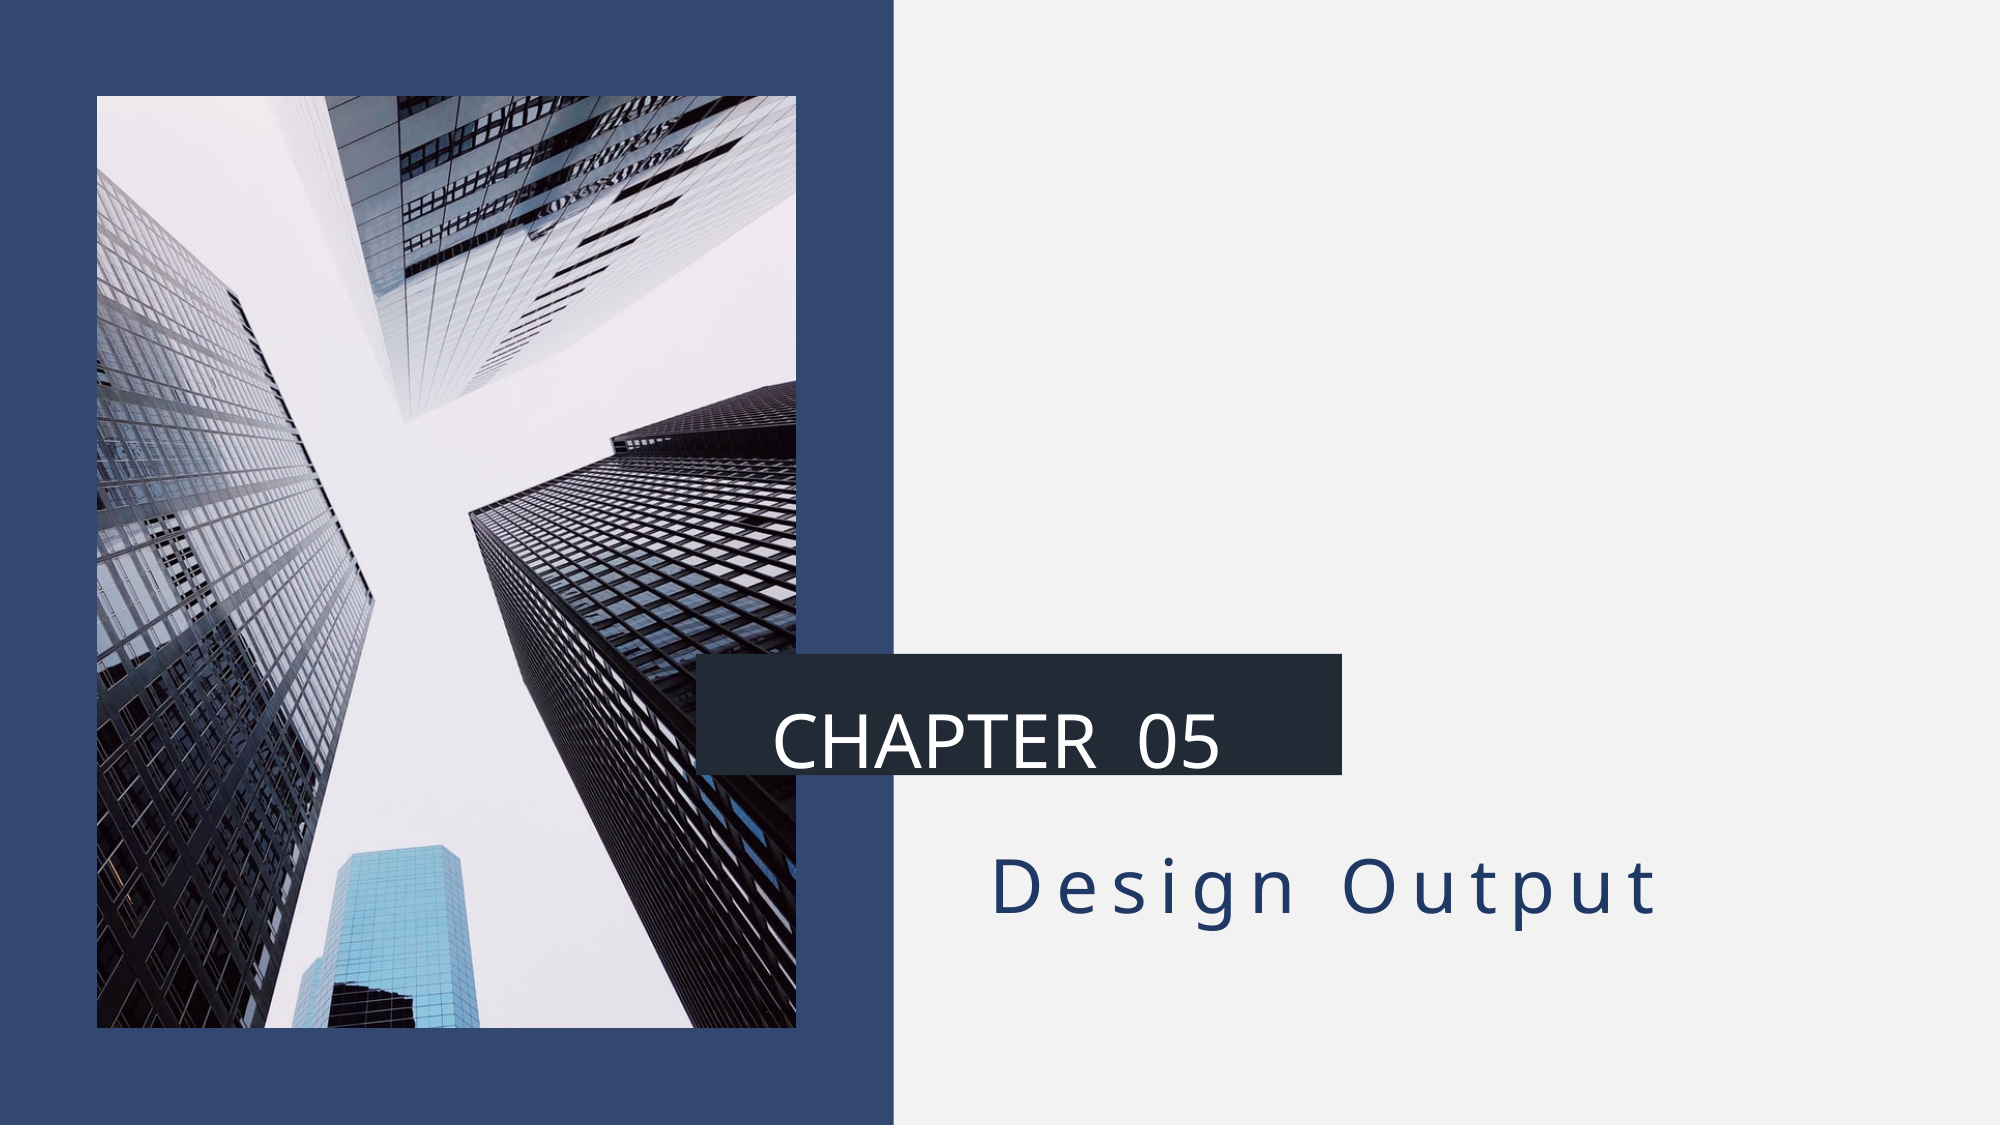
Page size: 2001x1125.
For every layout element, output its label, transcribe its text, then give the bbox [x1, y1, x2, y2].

text_box [1306, 653, 1343, 776]
text_box [0, 0, 895, 1125]
text_box Design Output [974, 831, 1670, 936]
picture [97, 96, 796, 1028]
text_box CHAPTER 05 [796, 620, 1306, 792]
